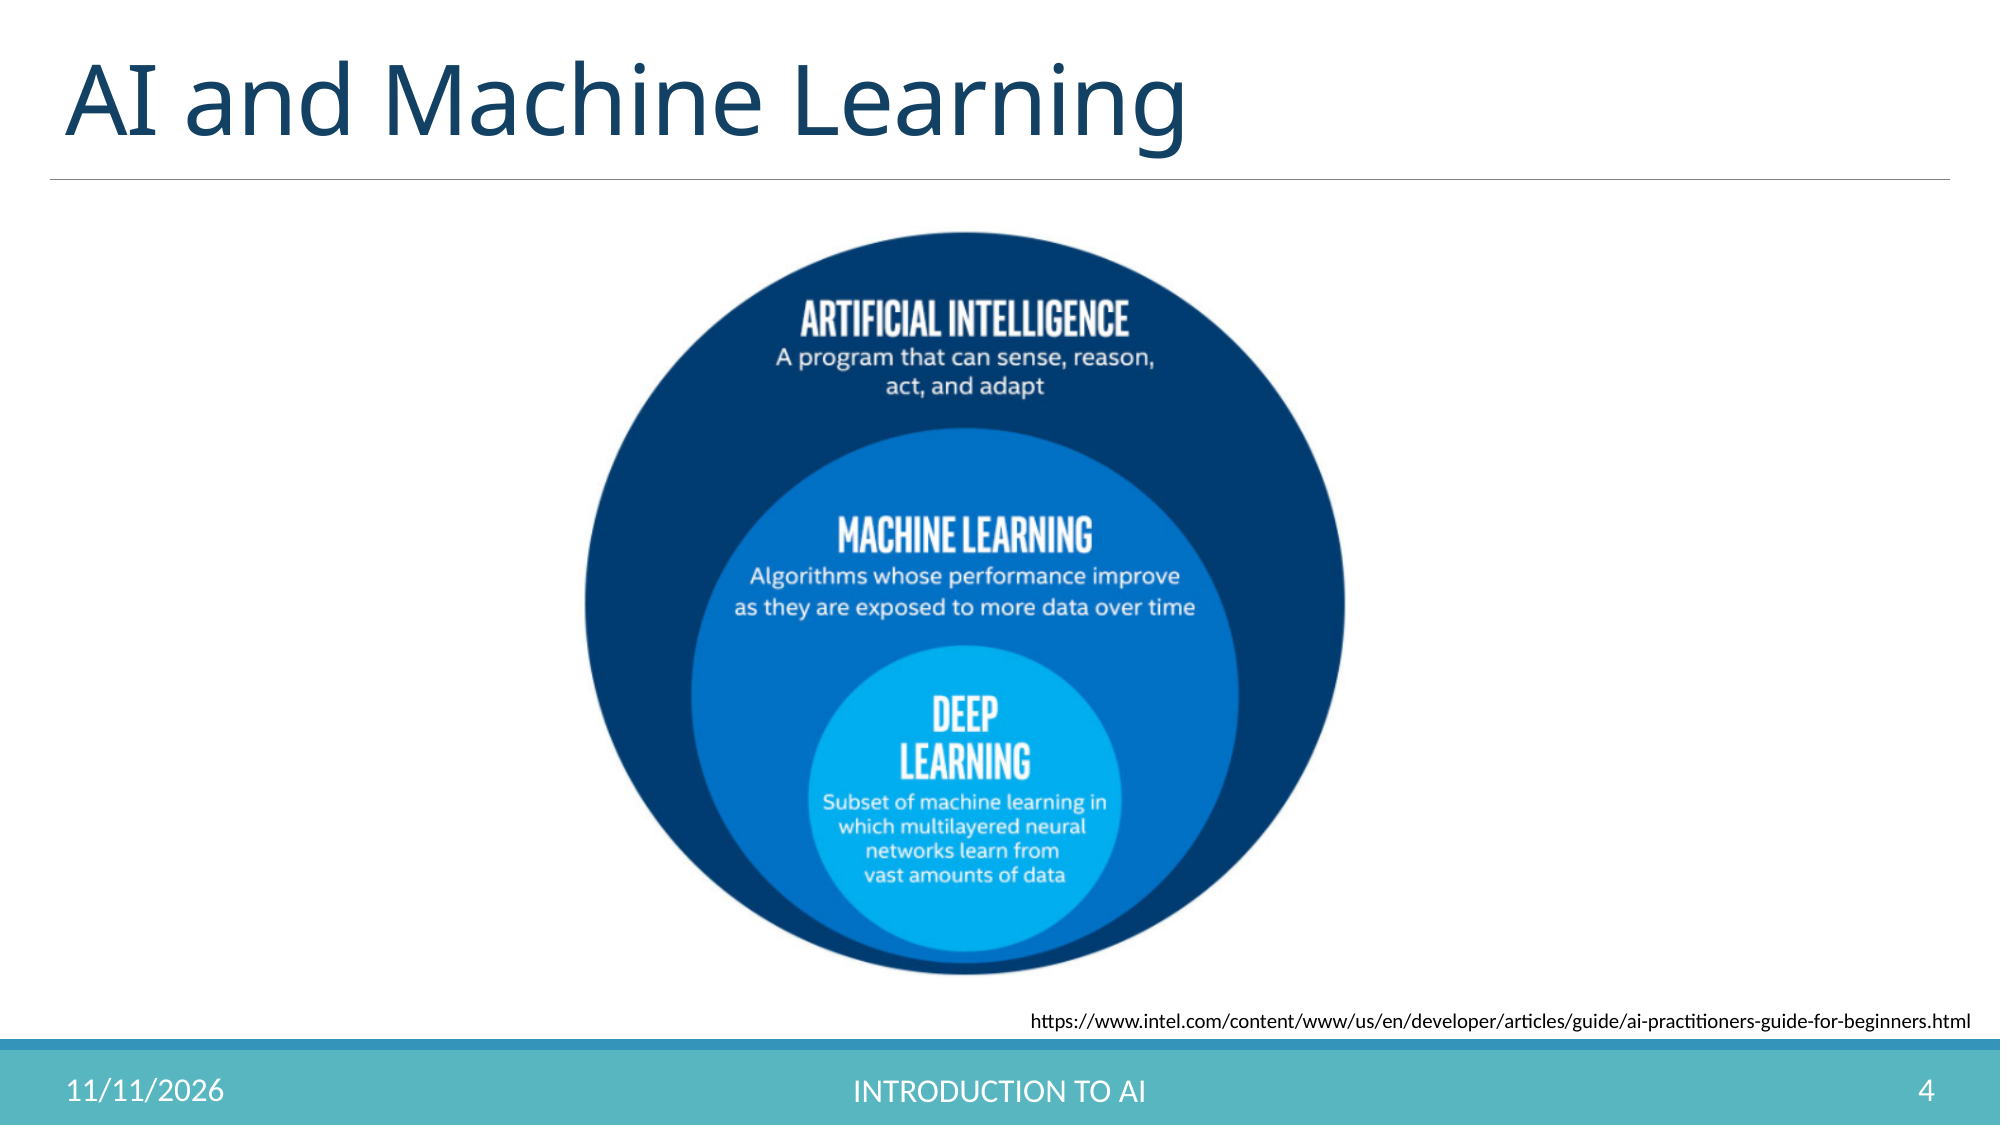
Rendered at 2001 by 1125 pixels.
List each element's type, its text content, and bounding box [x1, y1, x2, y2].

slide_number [50, 1057, 456, 1118]
slide_number 4 [1734, 1057, 1950, 1118]
footer Introduction to AI [604, 1059, 1396, 1120]
text_box https://www.intel.com/content/www/us/en/developer/articles/guide/ai-practitioners-guide-for-beginners.html [1015, 1000, 2000, 1040]
title AI and Machine Learning [50, 47, 1950, 163]
picture [567, 181, 1367, 987]
